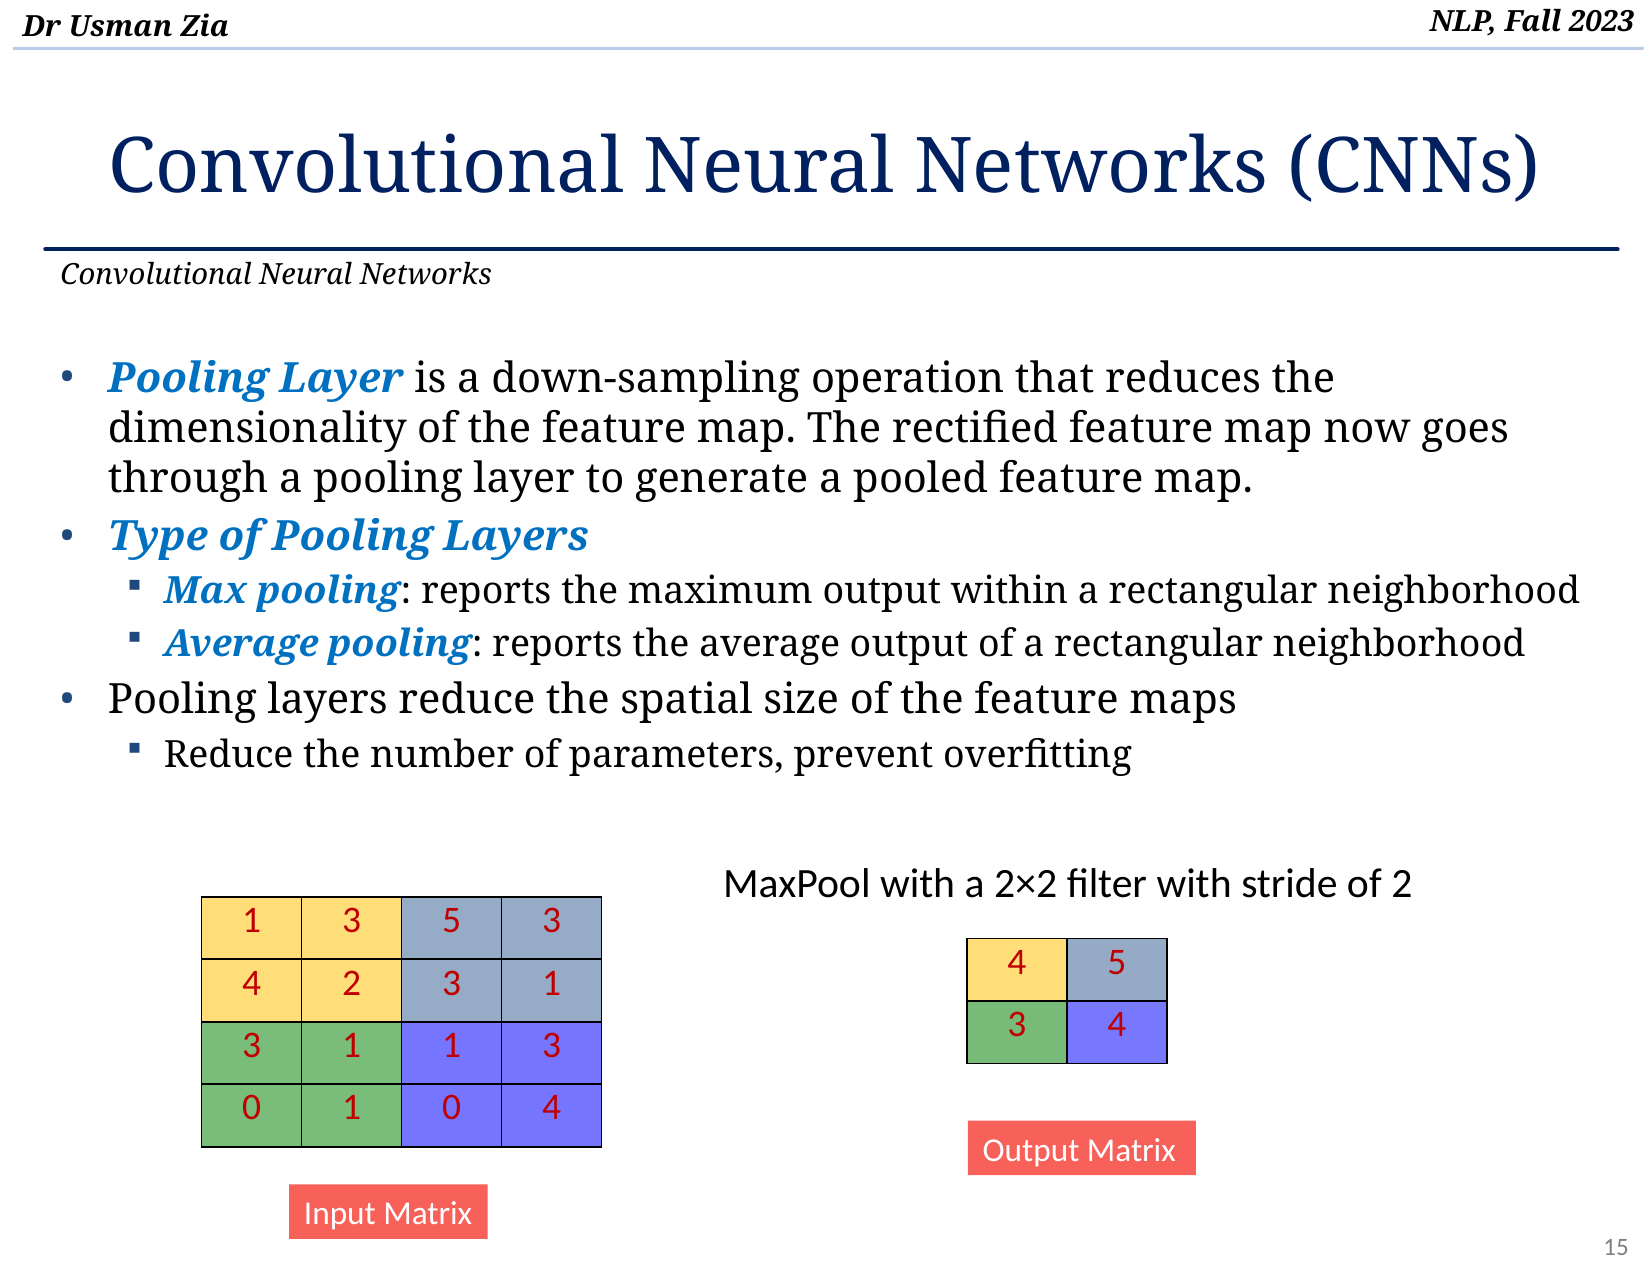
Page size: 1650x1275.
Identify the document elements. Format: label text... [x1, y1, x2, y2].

table_cell 3 [202, 1023, 301, 1083]
table_cell 0 [202, 1085, 301, 1146]
text_box Output Matrix [967, 1120, 1196, 1176]
table_cell 1 [502, 960, 601, 1021]
table_header 3 [302, 898, 401, 958]
text_box MaxPool with a 2×2 filter with stride of 2 [708, 848, 1520, 914]
table_cell 3 [968, 1002, 1066, 1063]
table_header 4 [968, 939, 1066, 1000]
table_header 5 [402, 898, 501, 958]
table_cell 1 [302, 1085, 401, 1146]
title Convolutional Neural Networks (CNNs) [0, 75, 1650, 248]
table_header 5 [1068, 939, 1166, 1000]
table_cell 4 [502, 1085, 601, 1146]
table_cell 4 [1068, 1002, 1166, 1063]
table_cell 4 [202, 960, 301, 1021]
list Pooling Layer is a down-sampling operation that reduces the dimensionality of the feature map. The rectified feature map now goes through a pooling layer to generate a pooled feature map. Type of Pooling Layers Max pooling: reports the maximum output within a rectangular neighborhood Average pooling: reports the average output of a rectangular neighborhood Pooling layers reduce the spatial size of the feature maps Reduce the number of parameters, prevent overfitting [45, 342, 1618, 1224]
table_cell 2 [302, 960, 401, 1021]
table_cell 3 [402, 960, 501, 1021]
table_cell 1 [402, 1023, 501, 1083]
table_header 1 [202, 898, 301, 958]
list Convolutional Neural Networks [45, 247, 1062, 306]
table_header 3 [502, 898, 601, 958]
text_box Input Matrix [289, 1184, 488, 1239]
table_cell 1 [302, 1023, 401, 1083]
table_cell 3 [502, 1023, 601, 1083]
table_cell 0 [402, 1085, 501, 1146]
